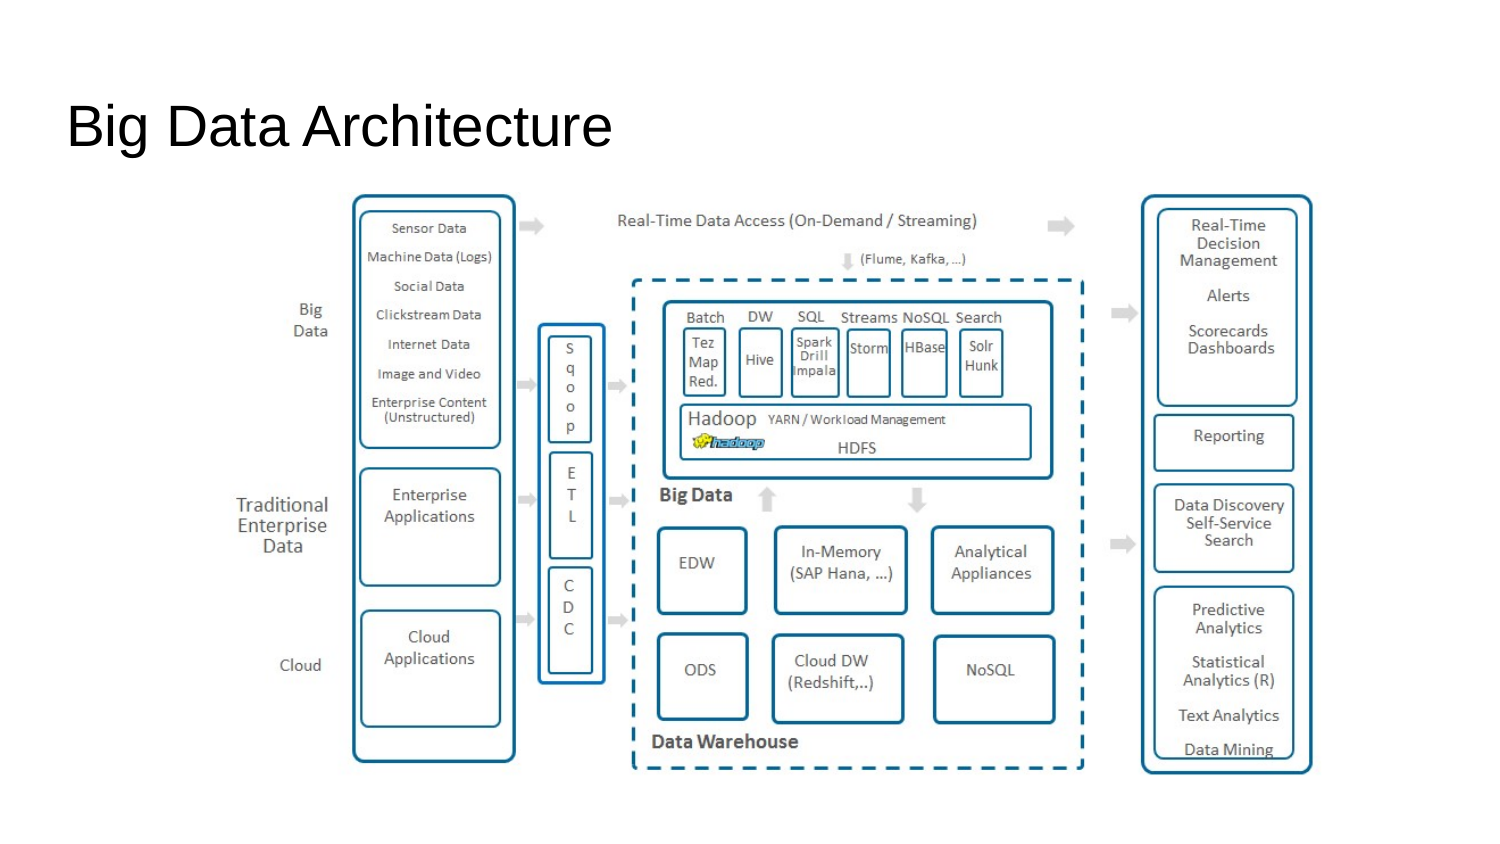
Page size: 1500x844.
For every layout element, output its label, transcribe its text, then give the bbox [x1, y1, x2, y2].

title Big Data Architecture [51, 72, 1449, 167]
picture [175, 192, 1325, 820]
